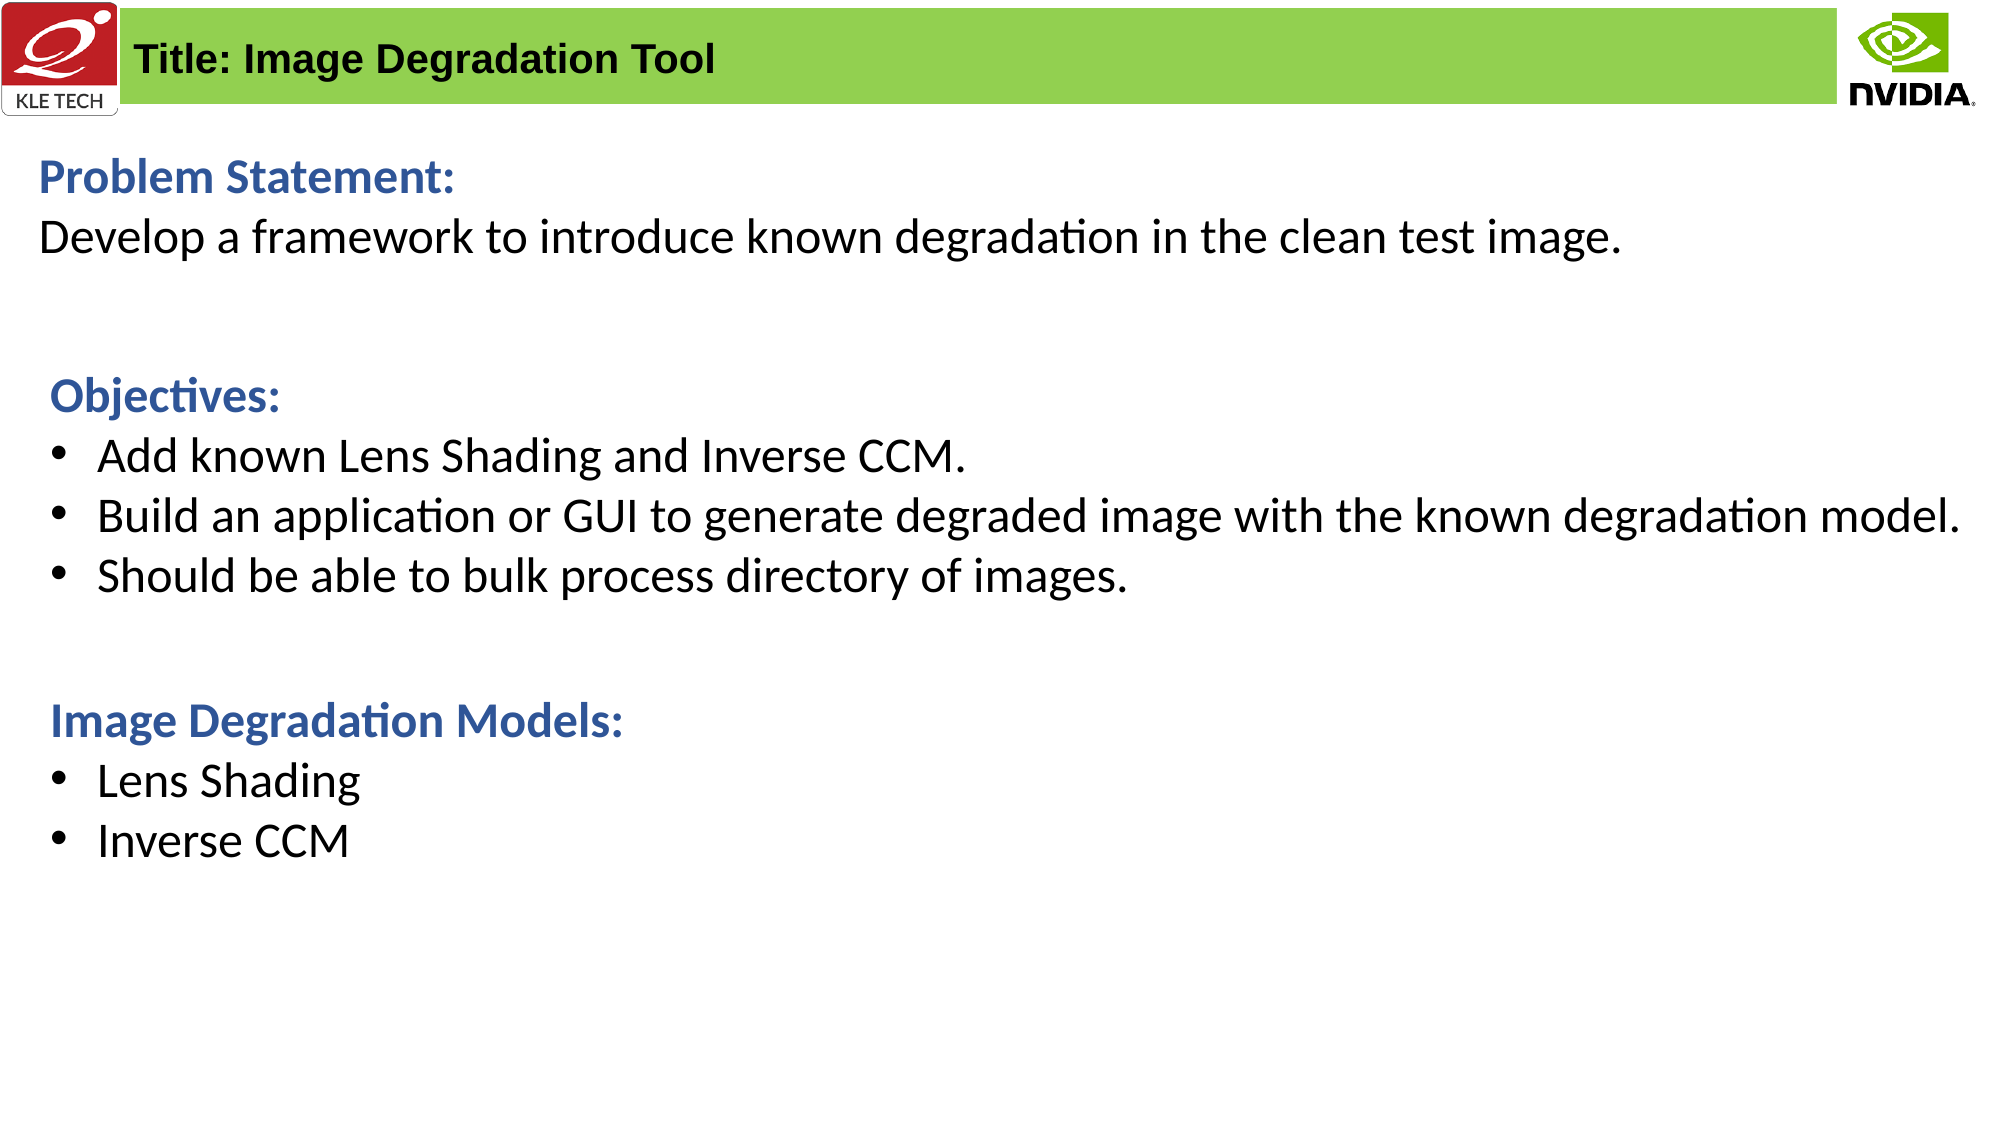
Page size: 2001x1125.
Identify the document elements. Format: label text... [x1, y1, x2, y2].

text_box Objectives: Add known Lens Shading and Inverse CCM. Build an application or GUI to generate degraded image with the known degradation model. Should be able to bulk process directory of images. [35, 354, 2000, 610]
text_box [0, 0, 1993, 119]
text_box Problem Statement: Develop a framework to introduce known degradation in the clean test image. [24, 135, 1944, 271]
text_box Image Degradation Models: Lens Shading Inverse CCM [35, 679, 2000, 875]
